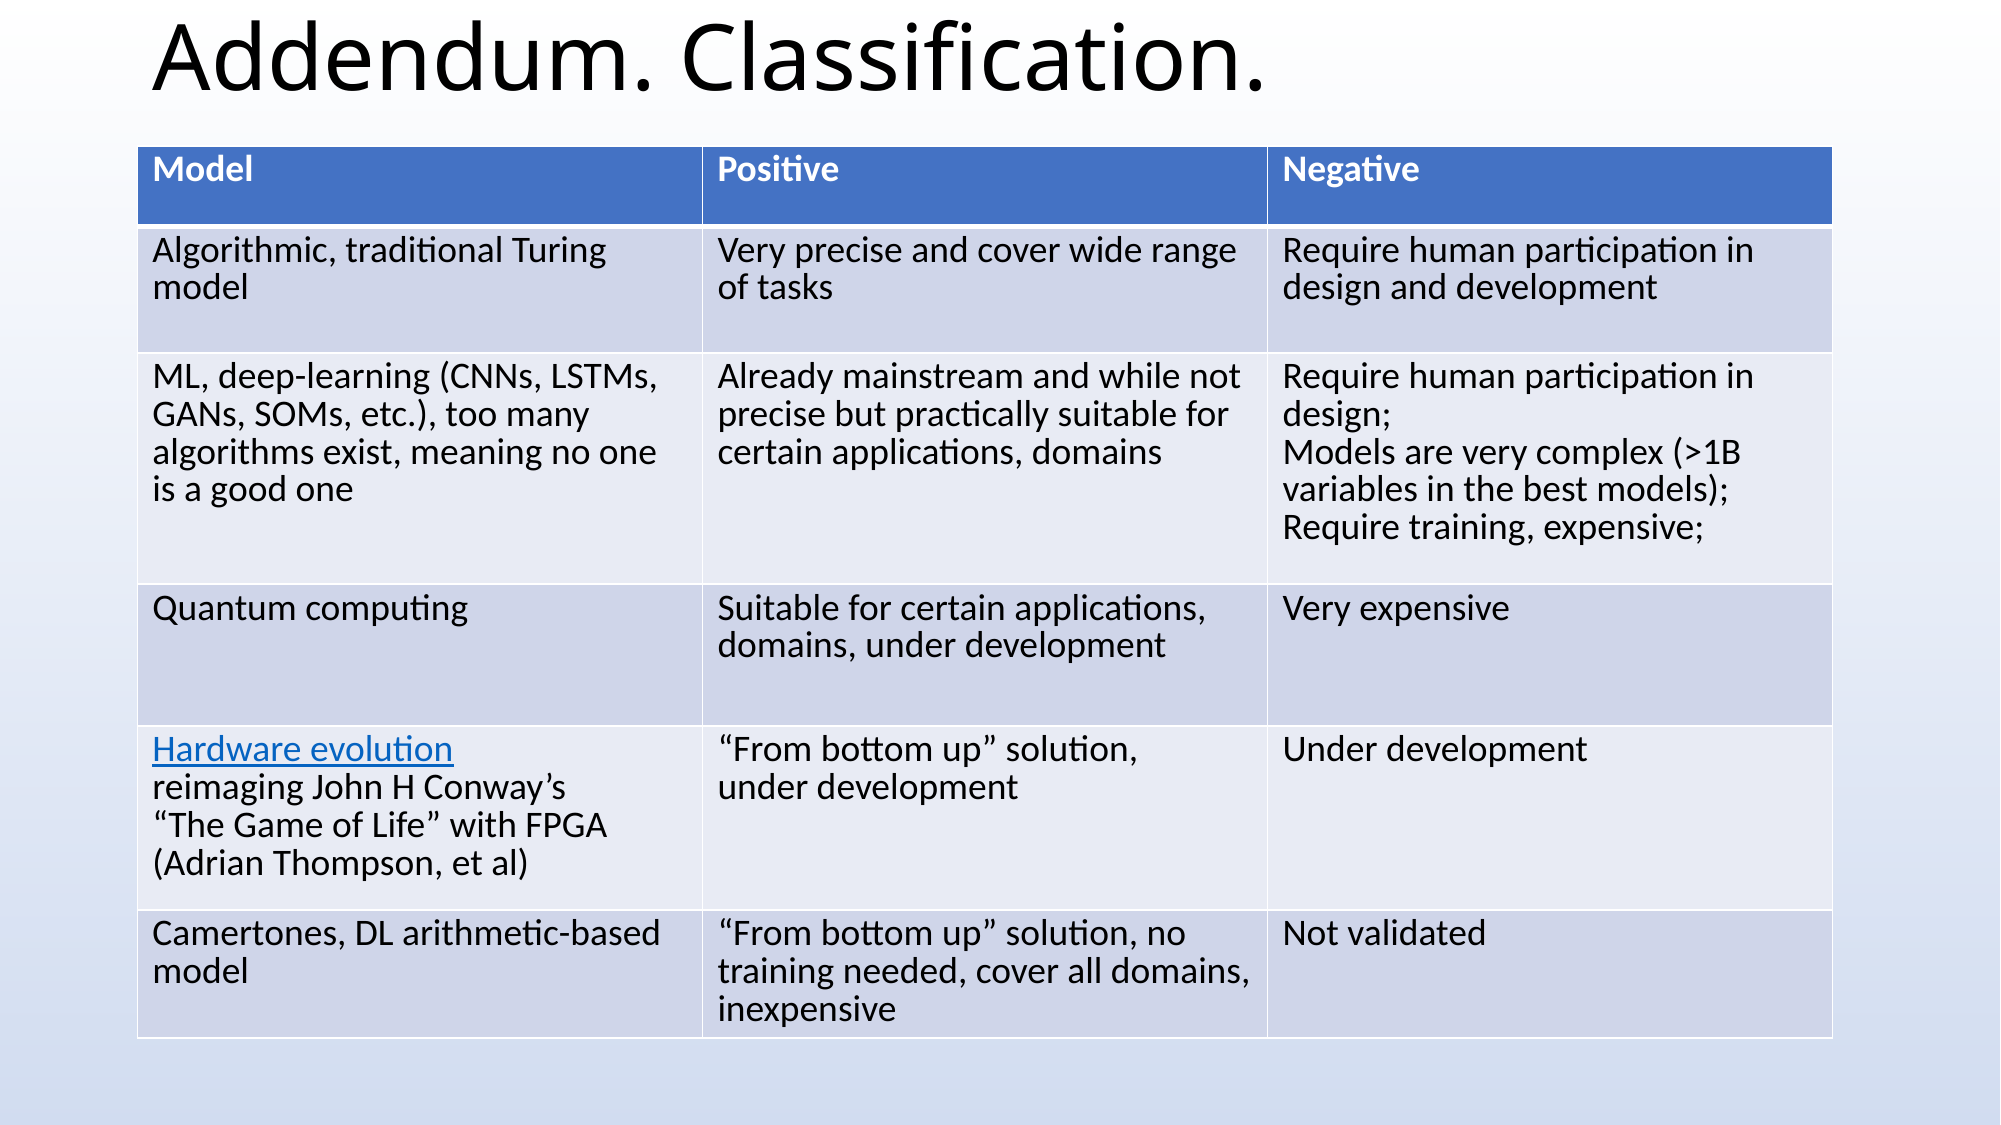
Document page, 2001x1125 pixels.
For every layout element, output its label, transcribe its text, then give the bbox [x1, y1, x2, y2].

table_cell Suitable for certain applications, domains, under development [703, 585, 1267, 725]
table_cell Not validated [1268, 911, 1832, 1037]
table_cell “From bottom up” solution, under development [703, 727, 1267, 909]
table_cell Very precise and cover wide range of tasks [703, 229, 1267, 352]
table_cell ML, deep-learning (CNNs, LSTMs, GANs, SOMs, etc.), too many algorithms exist, meaning no one is a good one [138, 354, 702, 583]
table_cell Very expensive [1268, 585, 1832, 725]
table_cell Require human participation in design; Models are very complex (>1B variables in the best models); Require training, expensive; [1268, 354, 1832, 583]
table_cell Algorithmic, traditional Turing model [138, 229, 702, 352]
table_header Positive [703, 147, 1267, 224]
table_cell “From bottom up” solution, no training needed, cover all domains, inexpensive [703, 911, 1267, 1037]
table_cell Camertones, DL arithmetic-based model [138, 911, 702, 1037]
title Addendum. Classification. [137, 0, 1863, 122]
table_header Model [138, 147, 702, 224]
table_cell Already mainstream and while not precise but practically suitable for certain applications, domains [703, 354, 1267, 583]
table_cell Quantum computing [138, 585, 702, 725]
table_header Negative [1268, 147, 1832, 224]
table_cell Hardware evolution reimaging John H Conway’s “The Game of Life” with FPGA (Adrian Thompson, et al) [138, 727, 702, 909]
table_cell Under development [1268, 727, 1832, 909]
table_cell Require human participation in design and development [1268, 229, 1832, 352]
